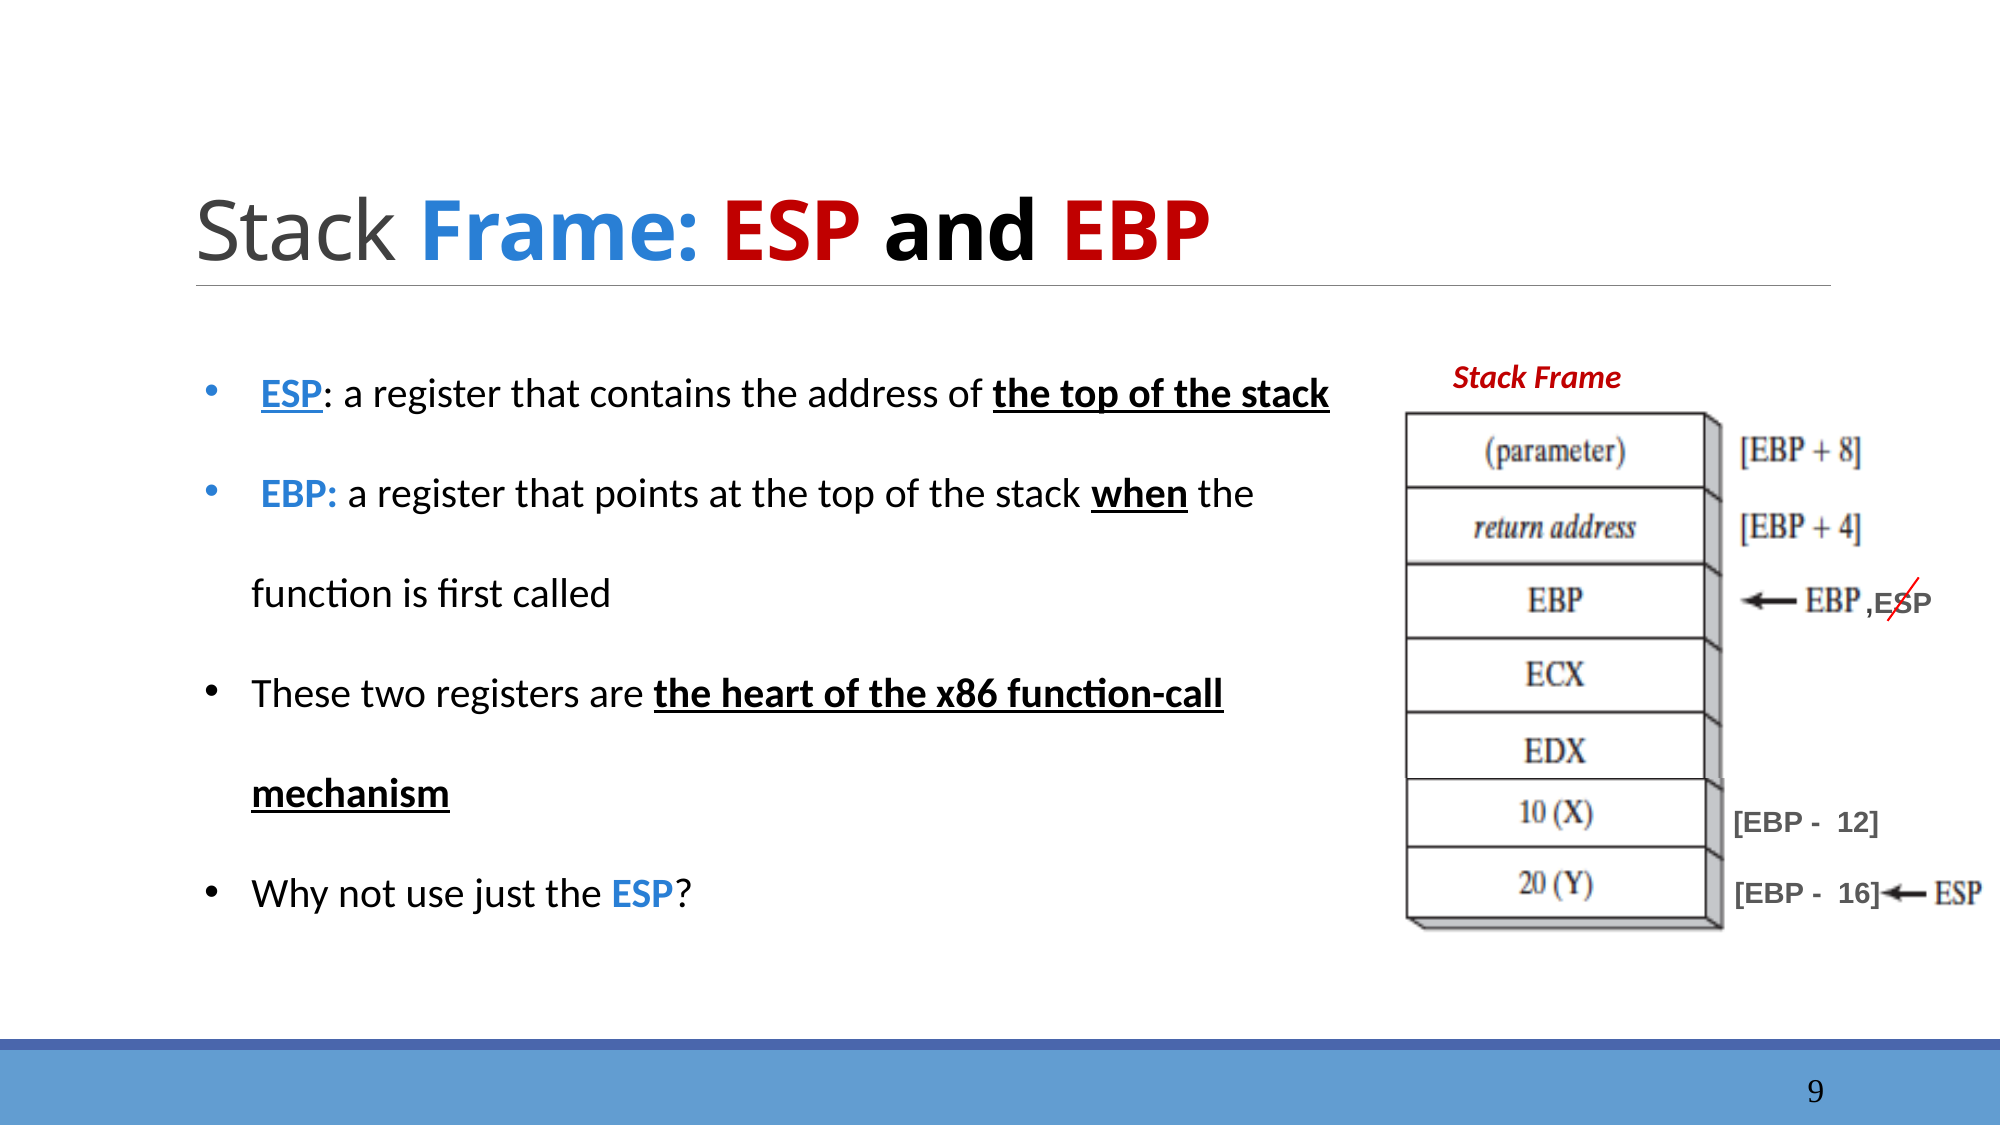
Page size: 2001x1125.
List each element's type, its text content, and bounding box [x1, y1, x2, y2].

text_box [1389, 347, 1988, 940]
title Stack Frame: ESP and EBP [180, 47, 1830, 285]
slide_number 10 [1624, 1059, 1840, 1120]
text_box ESP: a register that contains the address of the top of the stack EBP: a register that points at the top of the stack when the function is first called These two registers are the heart of the x86 function-call mechanism Why not use just the ESP? [189, 308, 1352, 923]
